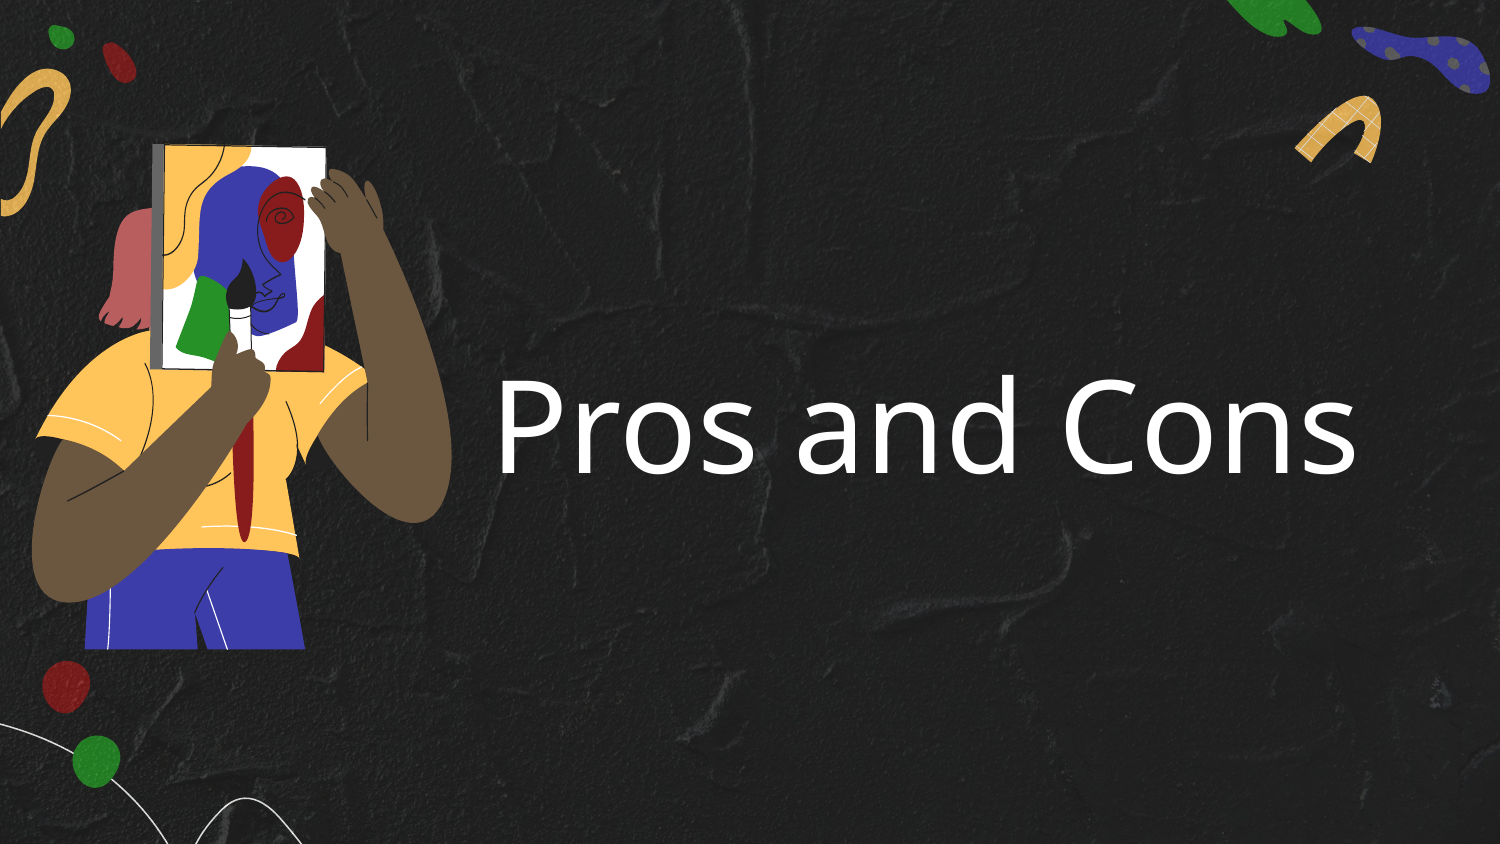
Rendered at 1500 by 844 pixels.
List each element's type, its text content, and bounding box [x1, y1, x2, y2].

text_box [0, 143, 475, 650]
title Pros and Cons [479, 214, 1472, 630]
